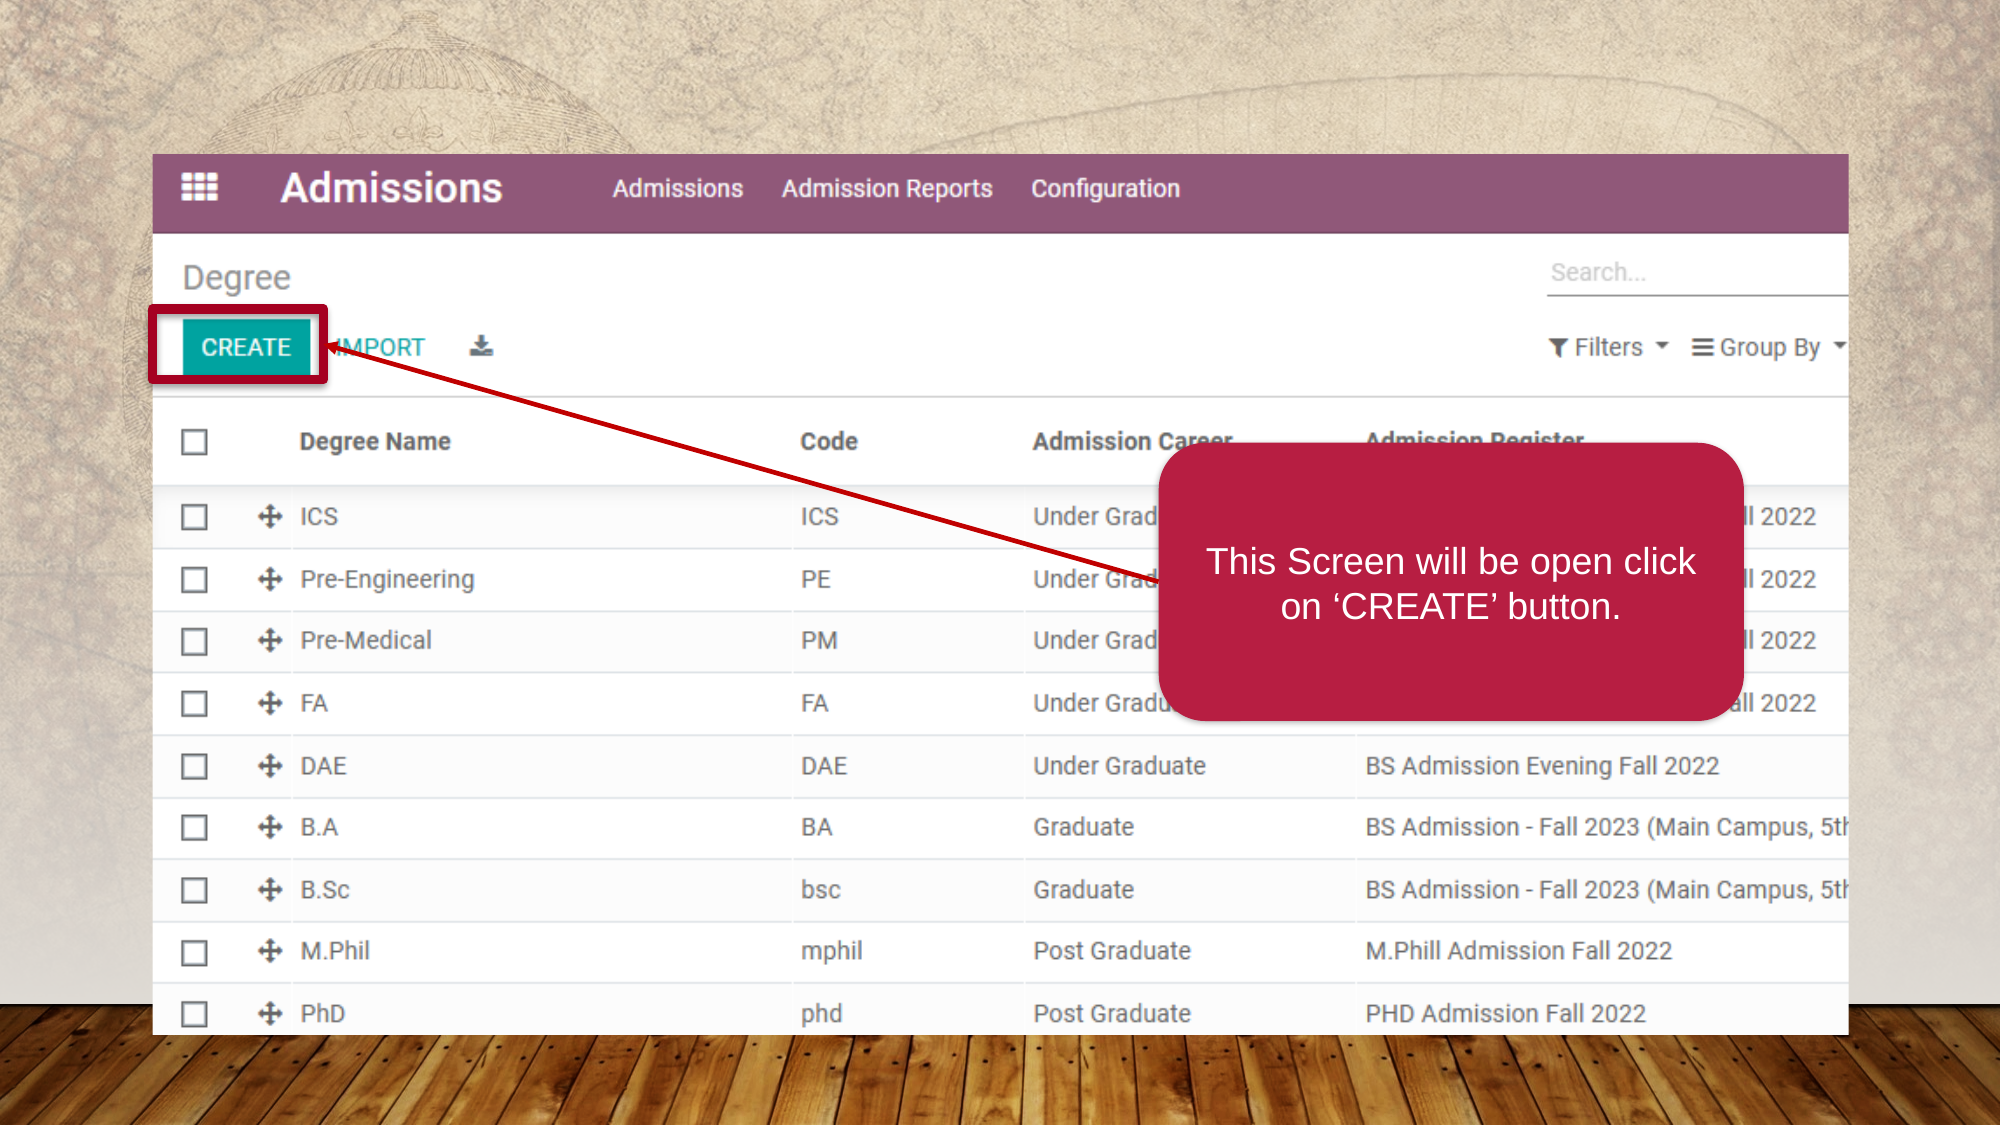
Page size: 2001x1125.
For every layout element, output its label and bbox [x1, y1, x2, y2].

picture [0, 153, 2000, 1125]
